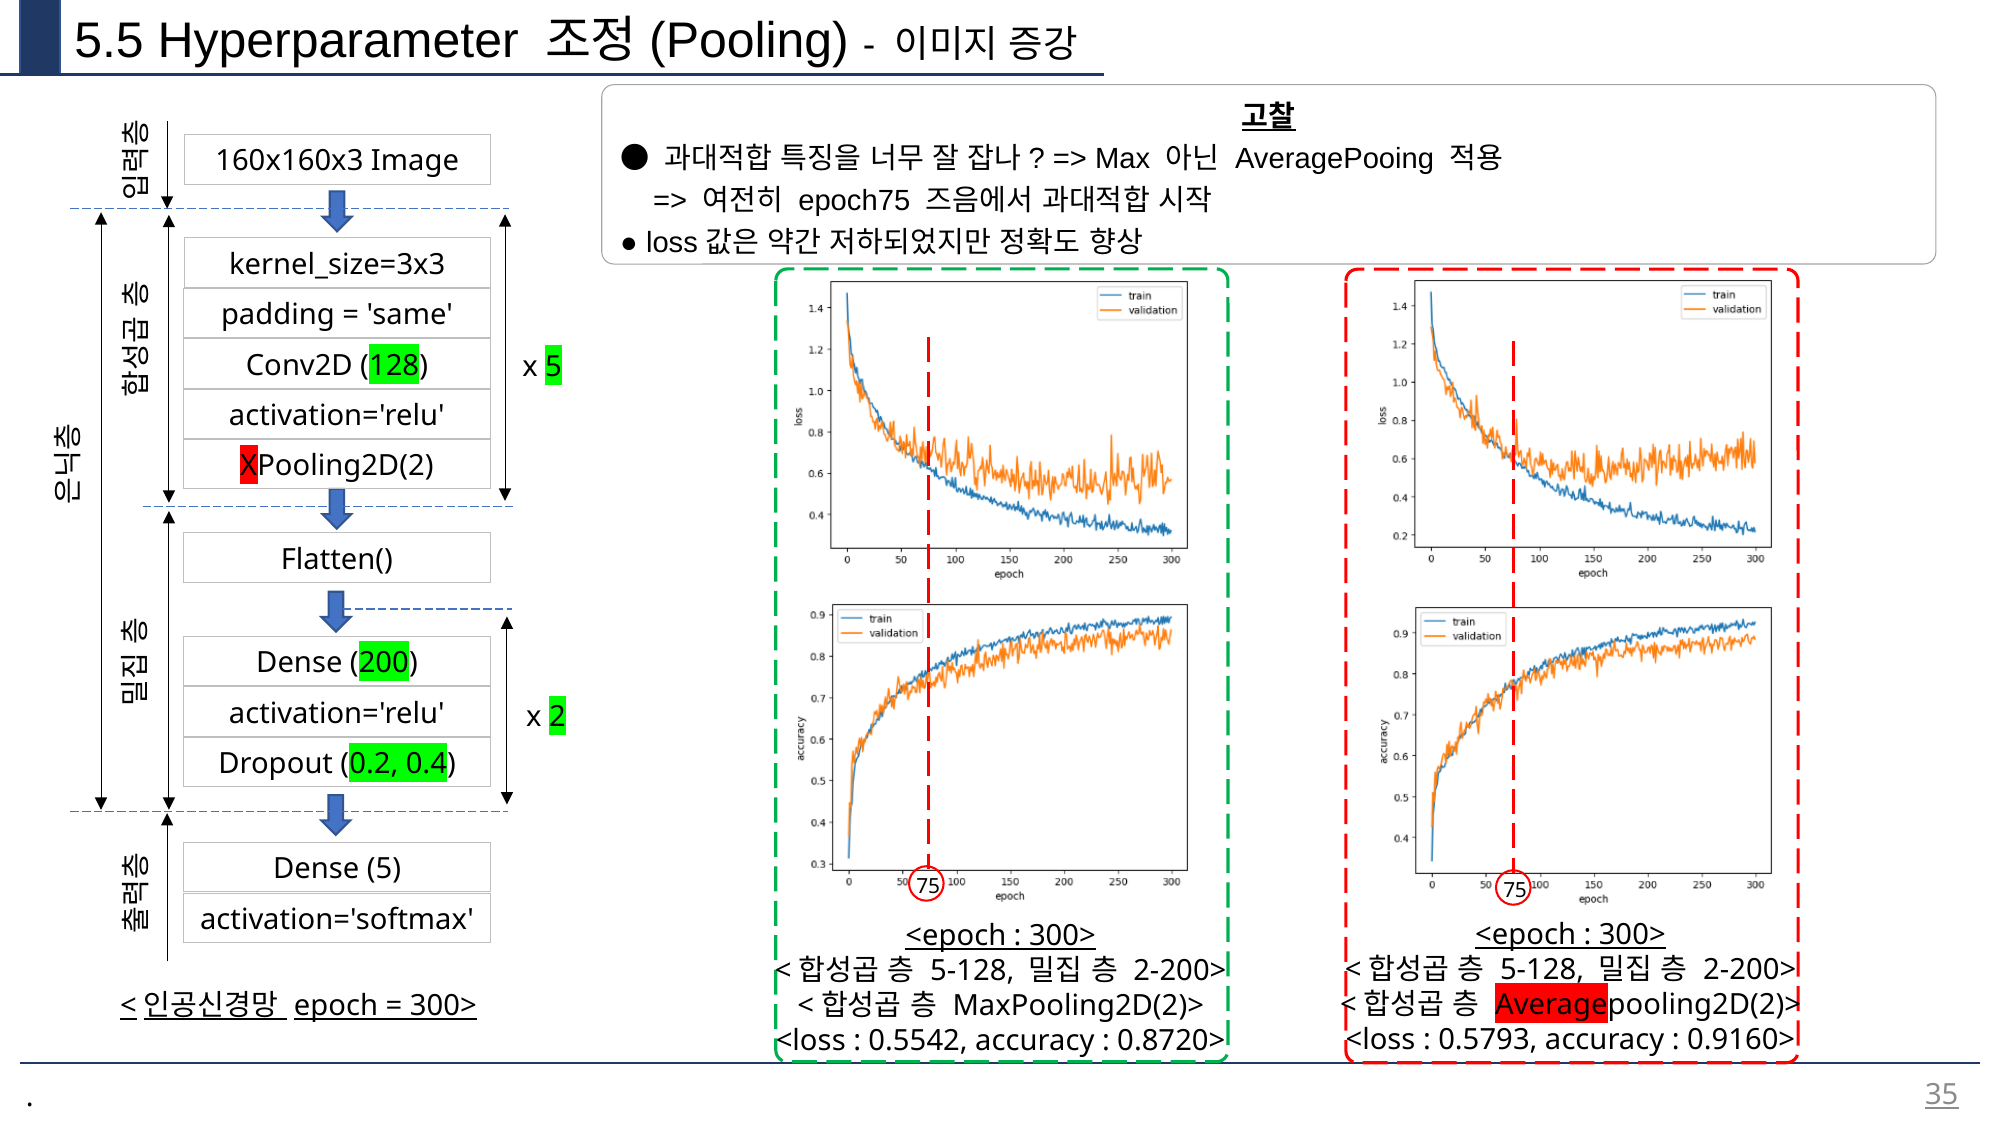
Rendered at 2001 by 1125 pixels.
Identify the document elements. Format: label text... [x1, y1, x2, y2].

text_box XPooling2D(2) [183, 439, 491, 489]
picture [795, 602, 1190, 904]
text_box 합성곱 층 [109, 265, 160, 412]
text_box [328, 190, 346, 208]
text_box padding = 'same' [183, 288, 491, 338]
text_box 입력층 [110, 209, 160, 216]
text_box 고찰 ● 과대적합 특징을 너무 잘 잡나? => Max 아닌 AveragePooing 적용 => 여전히 epoch75 즈음에서 과대적합 시작 ● loss값은 약간 저하되었지만 정확도 향상 [601, 84, 1937, 265]
text_box [327, 794, 345, 811]
picture [1377, 279, 1774, 581]
text_box Dropout (0.2, 0.4) [183, 737, 491, 787]
text_box x 5 [507, 339, 577, 390]
text_box . [11, 1069, 49, 1120]
text_box activation='relu' [183, 686, 491, 737]
text_box <인공신경망 epoch = 300> [105, 978, 492, 1029]
text_box kernel_size=3x3 [184, 237, 491, 288]
text_box Dense (5) [183, 842, 491, 892]
picture [792, 279, 1190, 582]
text_box [320, 209, 355, 233]
text_box activation='relu' [183, 389, 491, 439]
text_box [19, 0, 59, 73]
text_box [318, 590, 354, 634]
slide_number 35 [1883, 1065, 2000, 1125]
text_box activation='softmax' [183, 893, 491, 943]
text_box 5.5 Hyperparameter 조정(Pooling) - 이미지 증강 [59, 0, 1127, 75]
text_box [328, 489, 346, 505]
text_box 입력층 [110, 104, 160, 208]
text_box x 2 [511, 690, 581, 740]
text_box 160x160x3 Image [184, 134, 491, 185]
text_box Conv2D (128) [183, 338, 491, 389]
text_box Flatten() [183, 532, 491, 583]
text_box 밀집 층 [109, 602, 159, 722]
text_box <epoch : 300> <합성곱 층 5-128, 밀집 층 2-200> <합성곱 층 Averagepooling2D(2)> <loss : 0.5793, accuracy : 0.9160> [1325, 907, 1816, 1062]
text_box [1344, 268, 1800, 907]
picture [1376, 605, 1775, 907]
text_box 은닉층 [41, 408, 92, 520]
text_box 출력층 [109, 837, 160, 949]
text_box [318, 812, 353, 837]
text_box [774, 267, 1230, 909]
text_box <epoch : 300> <합성곱 층 5-128, 밀집 층 2-200> <합성곱 층 MaxPooling2D(2)> <loss : 0.5542, accuracy : 0.8720> [760, 909, 1242, 1062]
text_box Dense (200) [183, 636, 491, 686]
text_box [319, 507, 354, 531]
